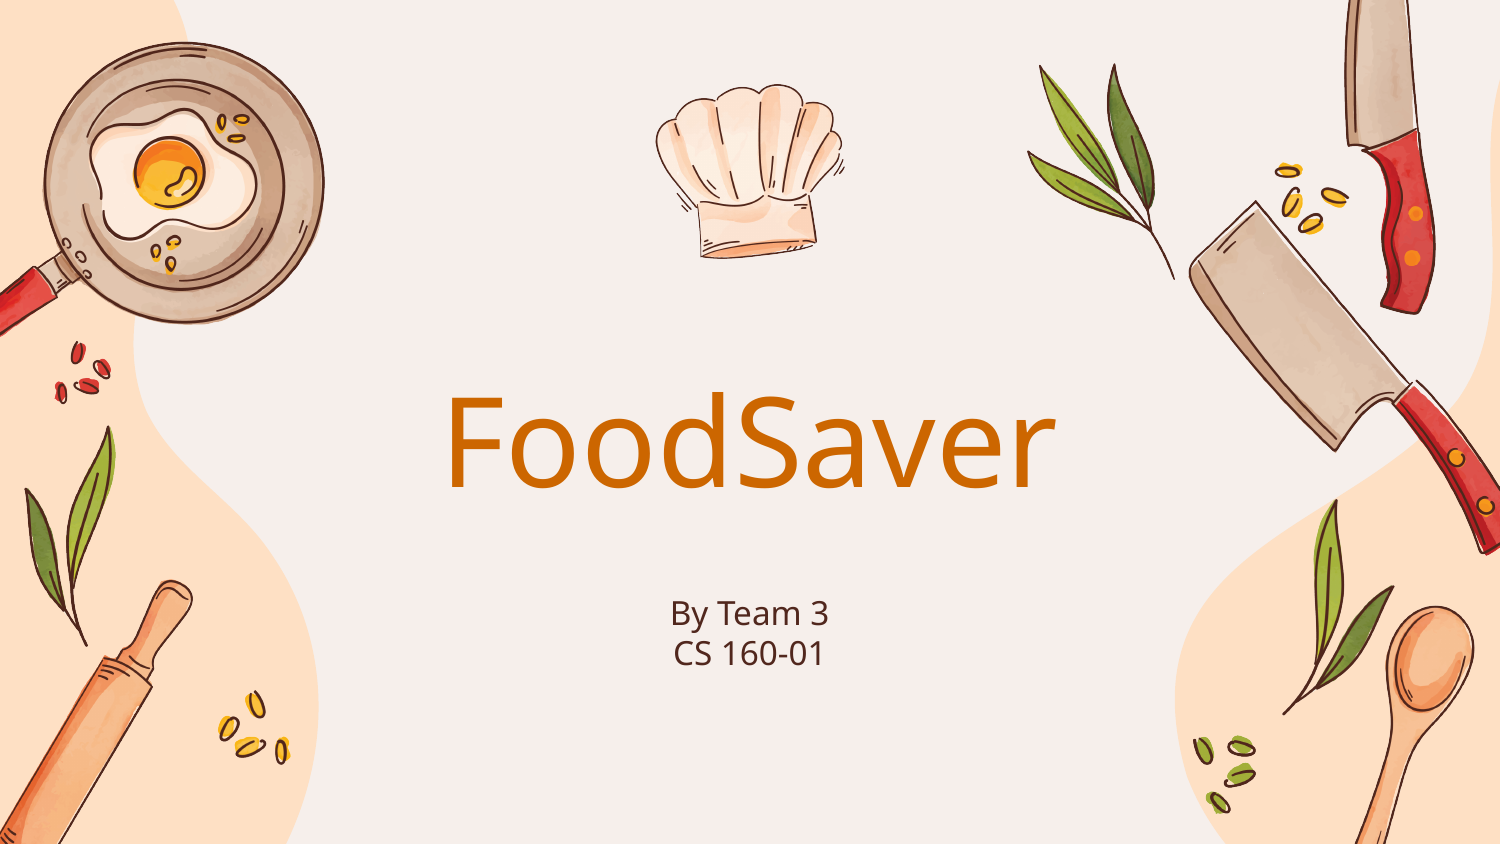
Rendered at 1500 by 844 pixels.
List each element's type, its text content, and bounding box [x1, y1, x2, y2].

picture [0, 41, 325, 417]
picture [1027, 63, 1175, 280]
title FoodSaver [366, 266, 1134, 527]
picture [0, 425, 193, 844]
picture [655, 83, 845, 259]
picture [1188, 0, 1500, 844]
subtitle By Team 3 CS 160-01 [366, 577, 1134, 656]
picture [212, 689, 306, 783]
